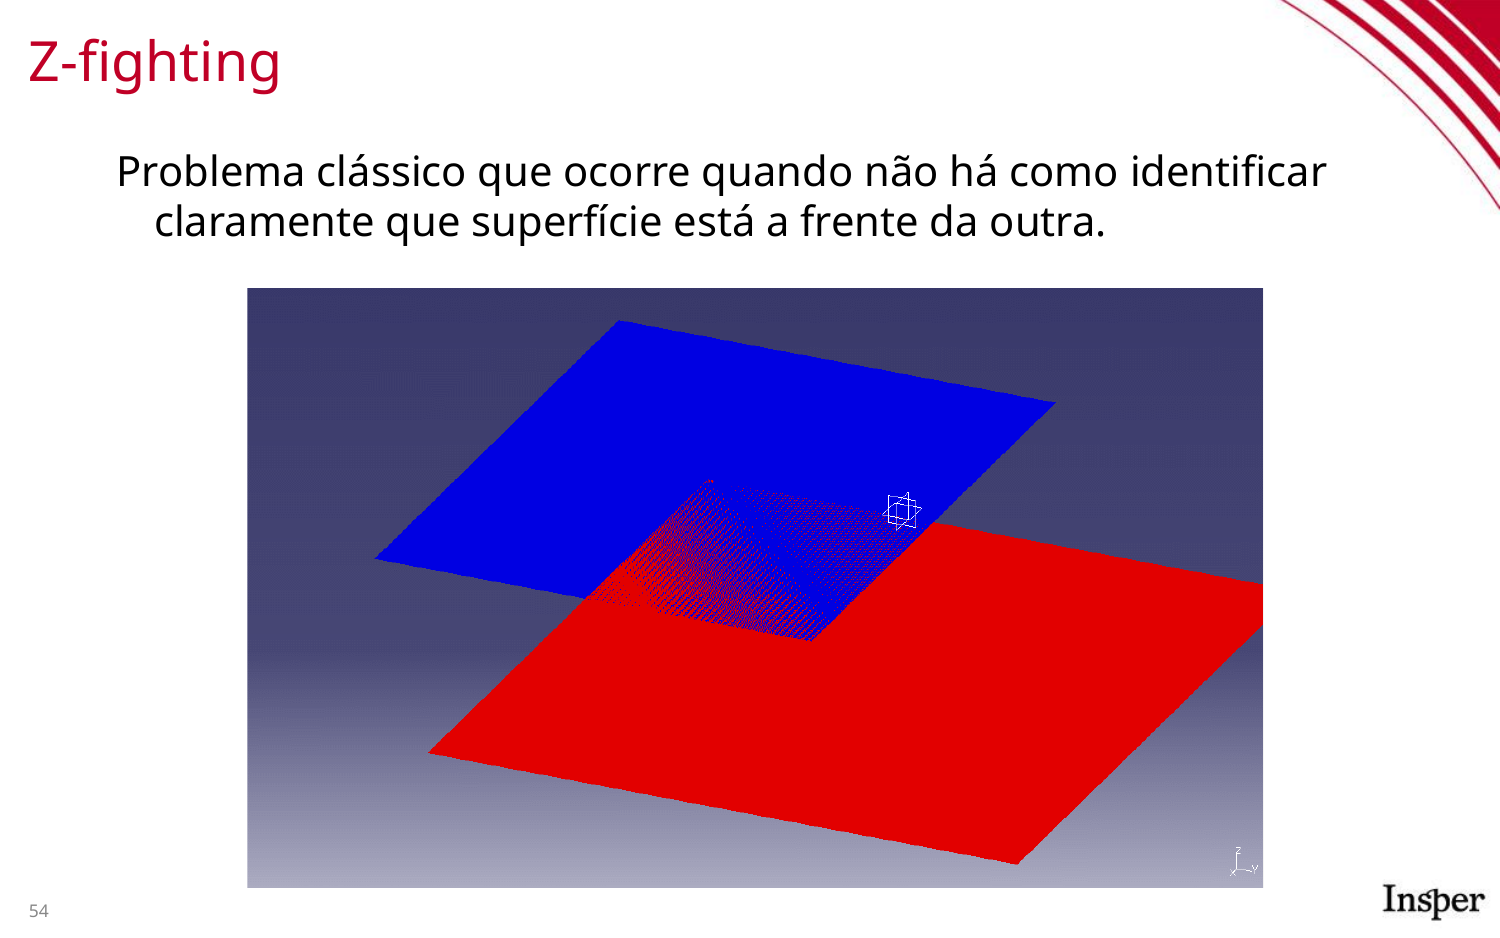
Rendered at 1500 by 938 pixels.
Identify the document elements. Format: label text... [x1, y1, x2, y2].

title Z-fighting [13, 18, 1397, 104]
list Problema clássico que ocorre quando não há como identificar claramente que superfície está a frente da outra. [64, 137, 1447, 876]
slide_number 54 [0, 887, 78, 938]
picture [246, 0, 1500, 938]
